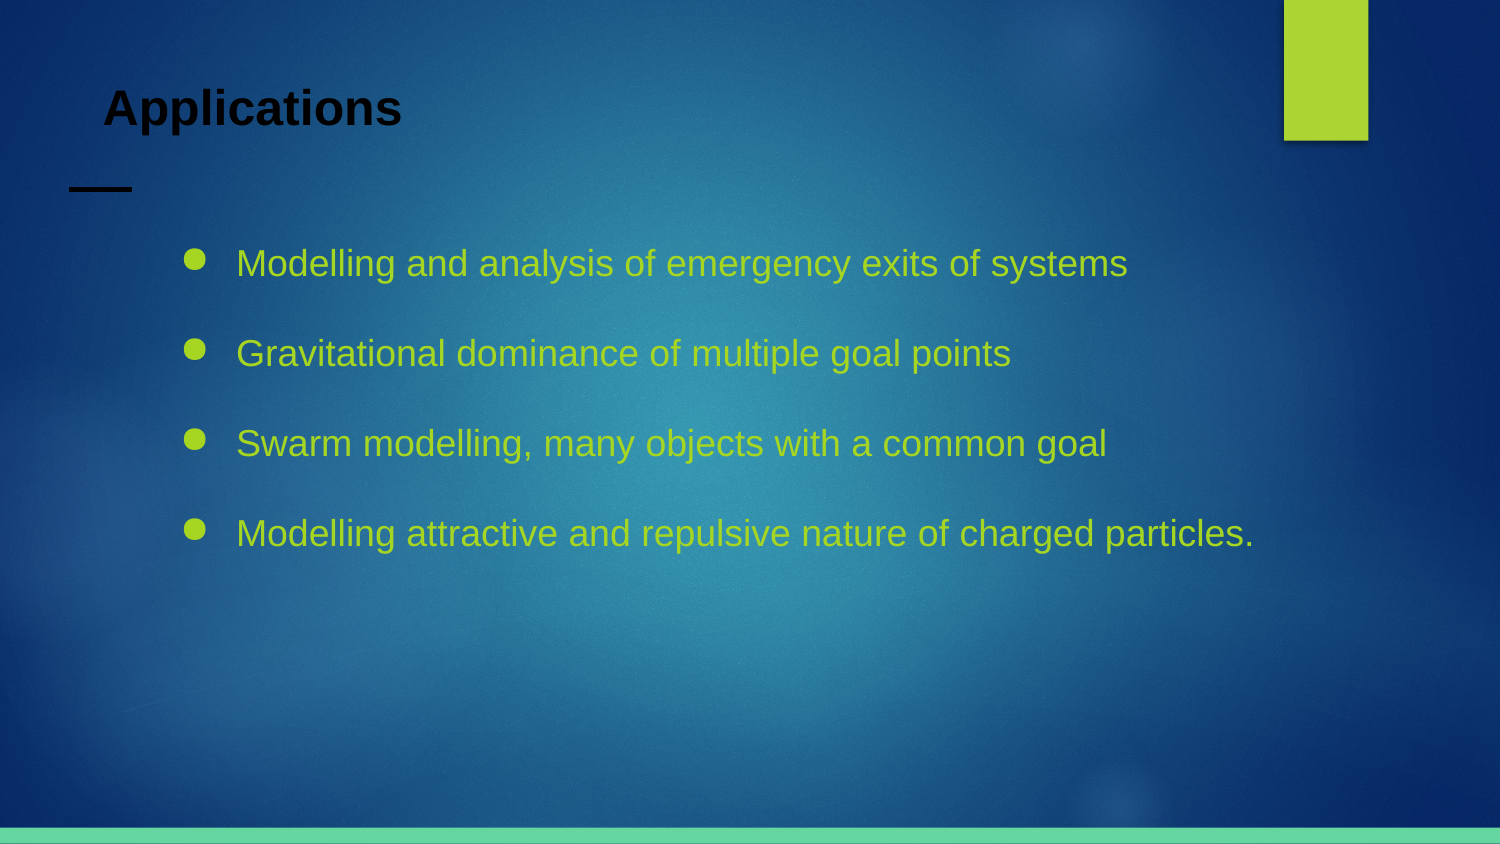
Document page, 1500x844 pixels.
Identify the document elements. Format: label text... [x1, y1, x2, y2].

text_box Modelling and analysis of emergency exits of systems Gravitational dominance of multiple goal points Swarm modelling, many objects with a common goal Modelling attractive and repulsive nature of charged particles. [146, 179, 1382, 764]
text_box Applications [87, 60, 1324, 172]
picture [0, 0, 1500, 827]
